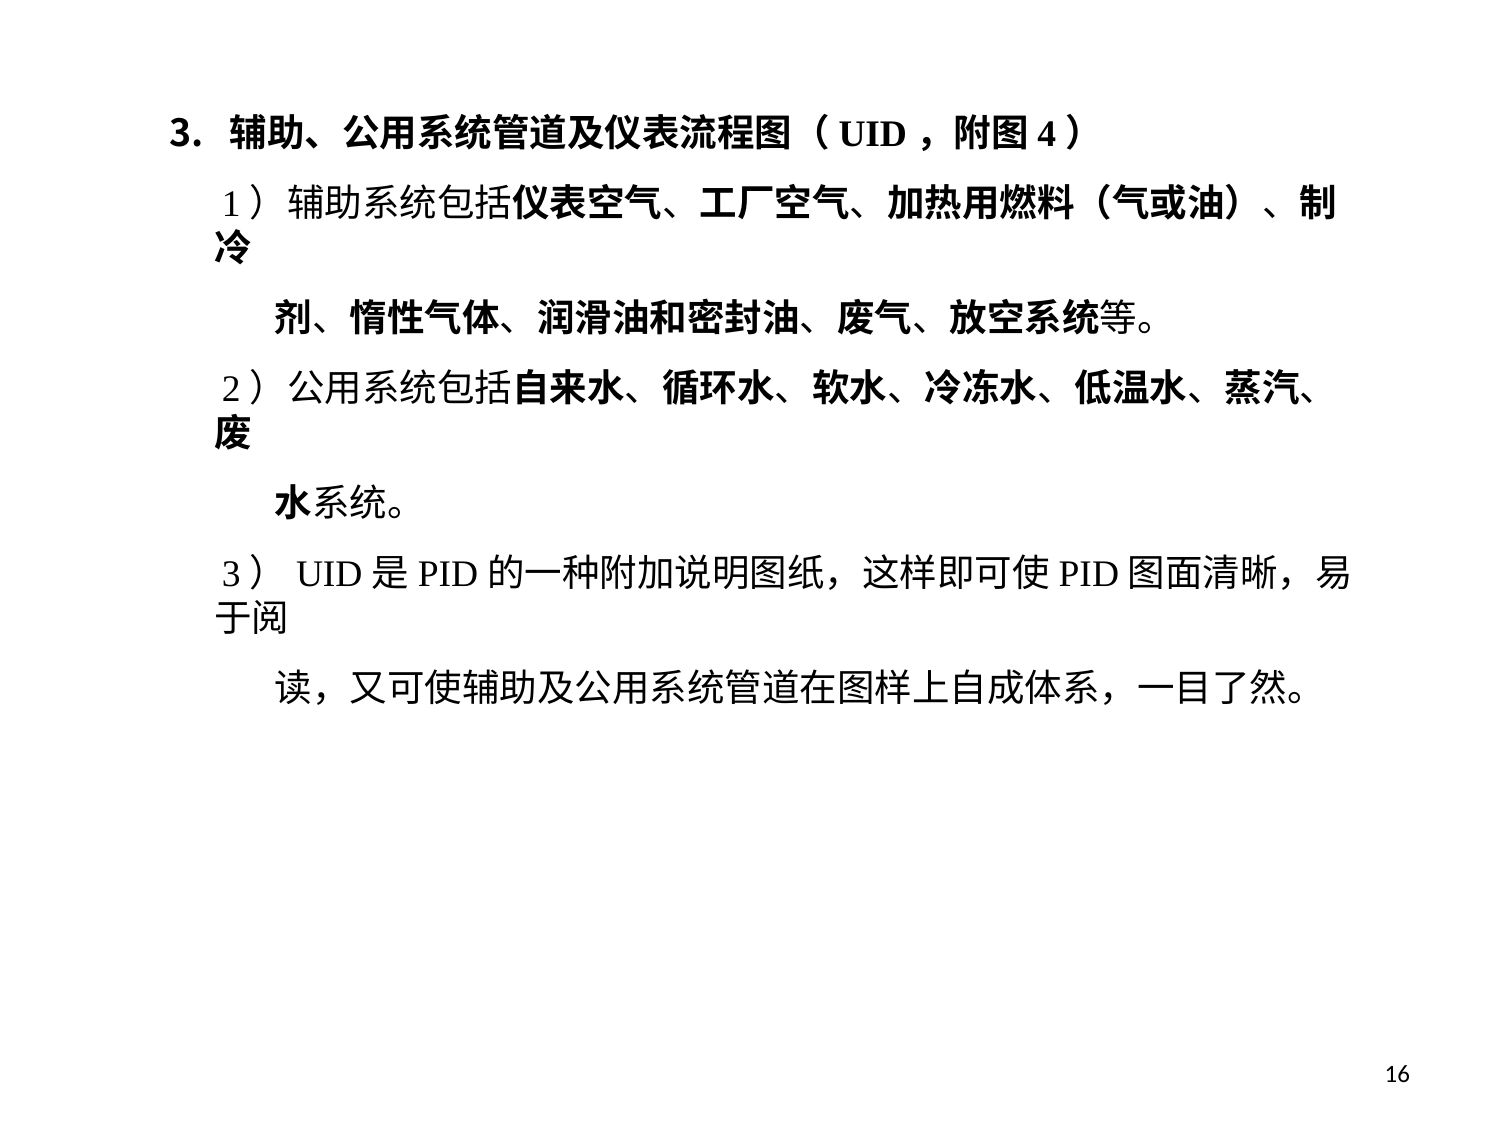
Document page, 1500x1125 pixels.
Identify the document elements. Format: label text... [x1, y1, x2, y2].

slide_number 26 [1074, 1042, 1425, 1103]
text_box 辅助、公用系统管道及仪表流程图（UID，附图4） 1）辅助系统包括仪表空气、工厂空气、加热用燃料（气或油）、制冷 剂、惰性气体、润滑油和密封油、废气、放空系统等。 2）公用系统包括自来水、循环水、软水、冷冻水、低温水、蒸汽、废 水系统。 3）UID是PID的一种附加说明图纸，这样即可使PID图面清晰，易于阅 读，又可使辅助及公用系统管道在图样上自成体系，一目了然。 [140, 101, 1388, 1012]
